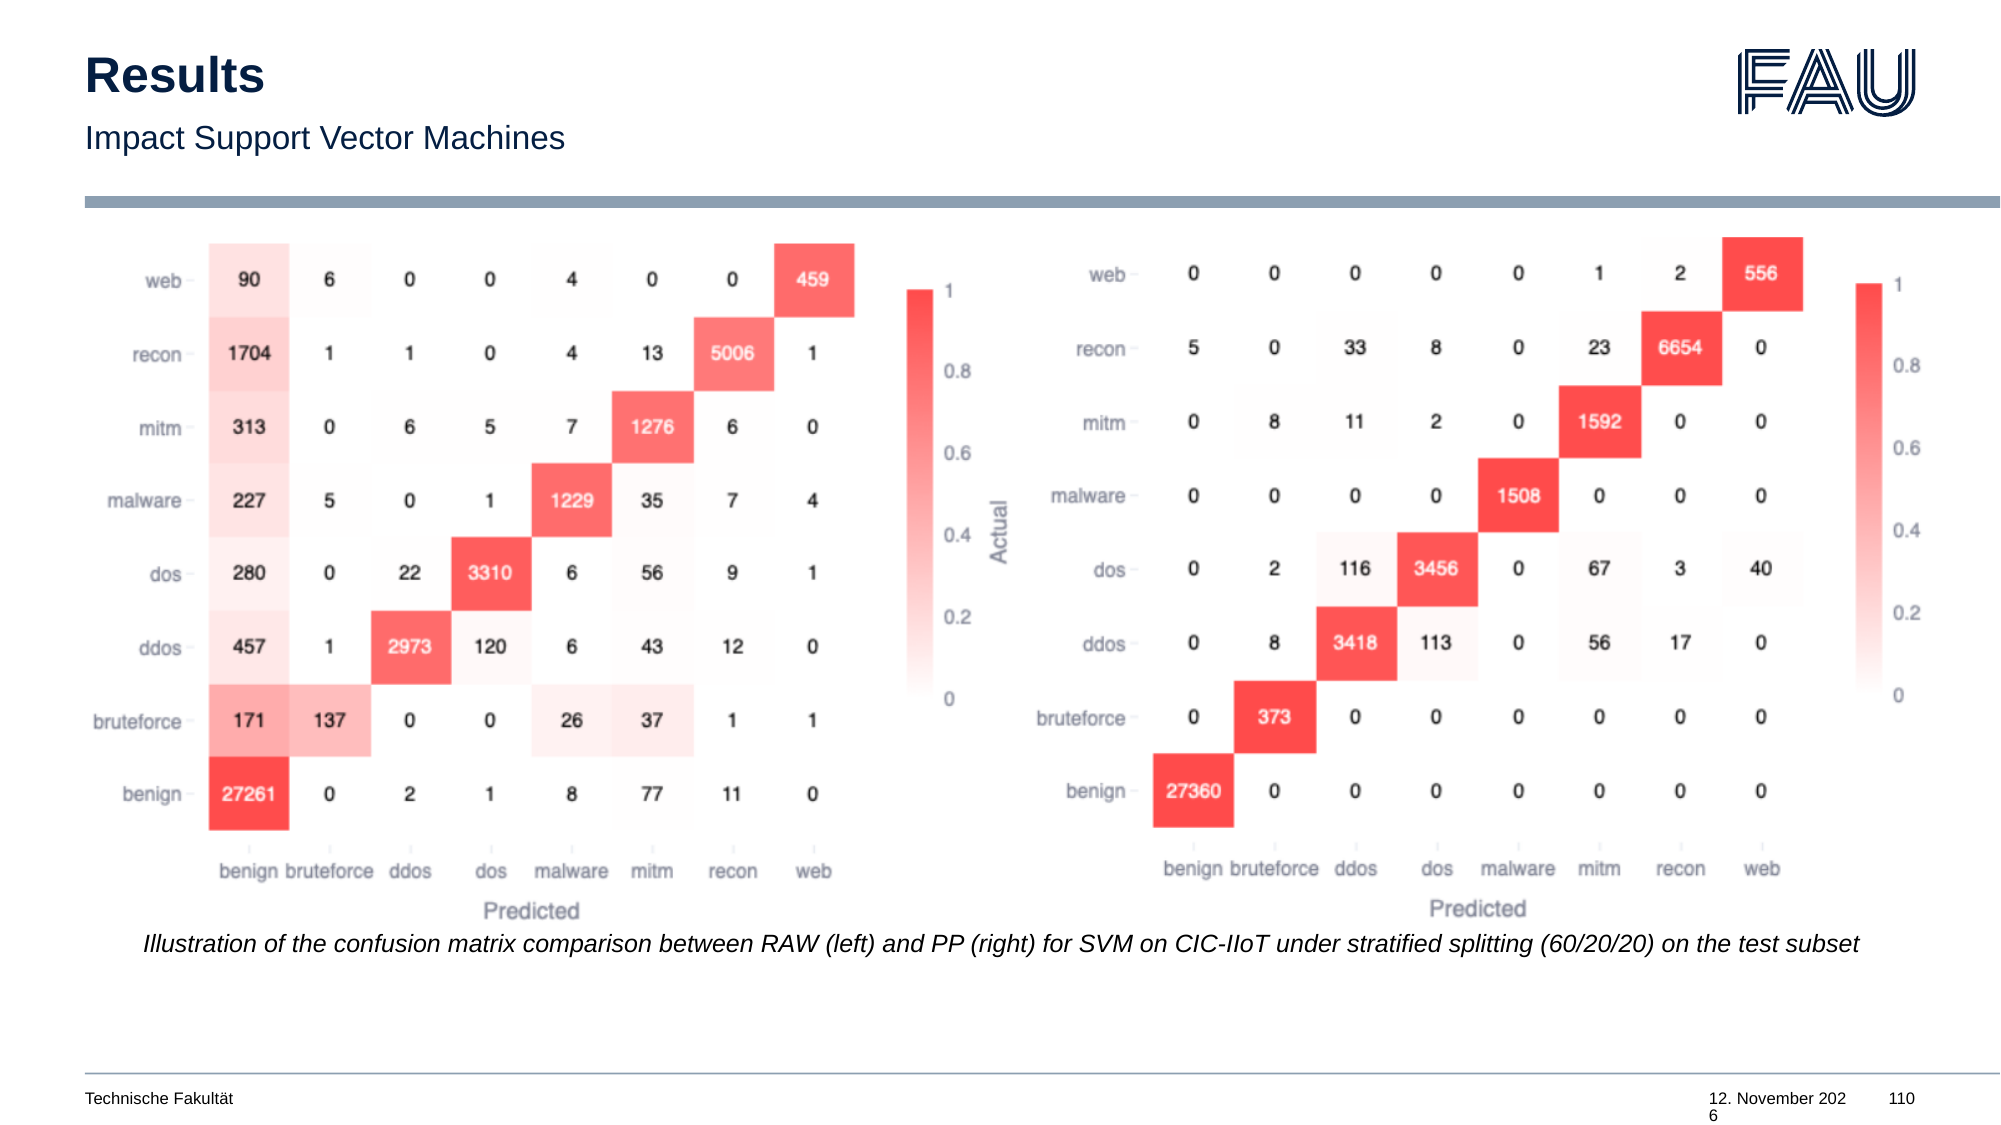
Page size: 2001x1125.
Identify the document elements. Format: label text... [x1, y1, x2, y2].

title Results [85, 49, 1208, 104]
picture [84, 235, 1935, 926]
footer Technische Fakultät [85, 1088, 983, 1109]
list Impact Support Vector Machines [85, 112, 1208, 154]
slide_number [1708, 1088, 1849, 1109]
text_box Illustration of the confusion matrix comparison between RAW (left) and PP (right) for SVM on CIC-IIoT under stratified splitting (60/20/20) on the test subset [84, 925, 1916, 958]
slide_number 110 [1883, 1088, 1916, 1109]
